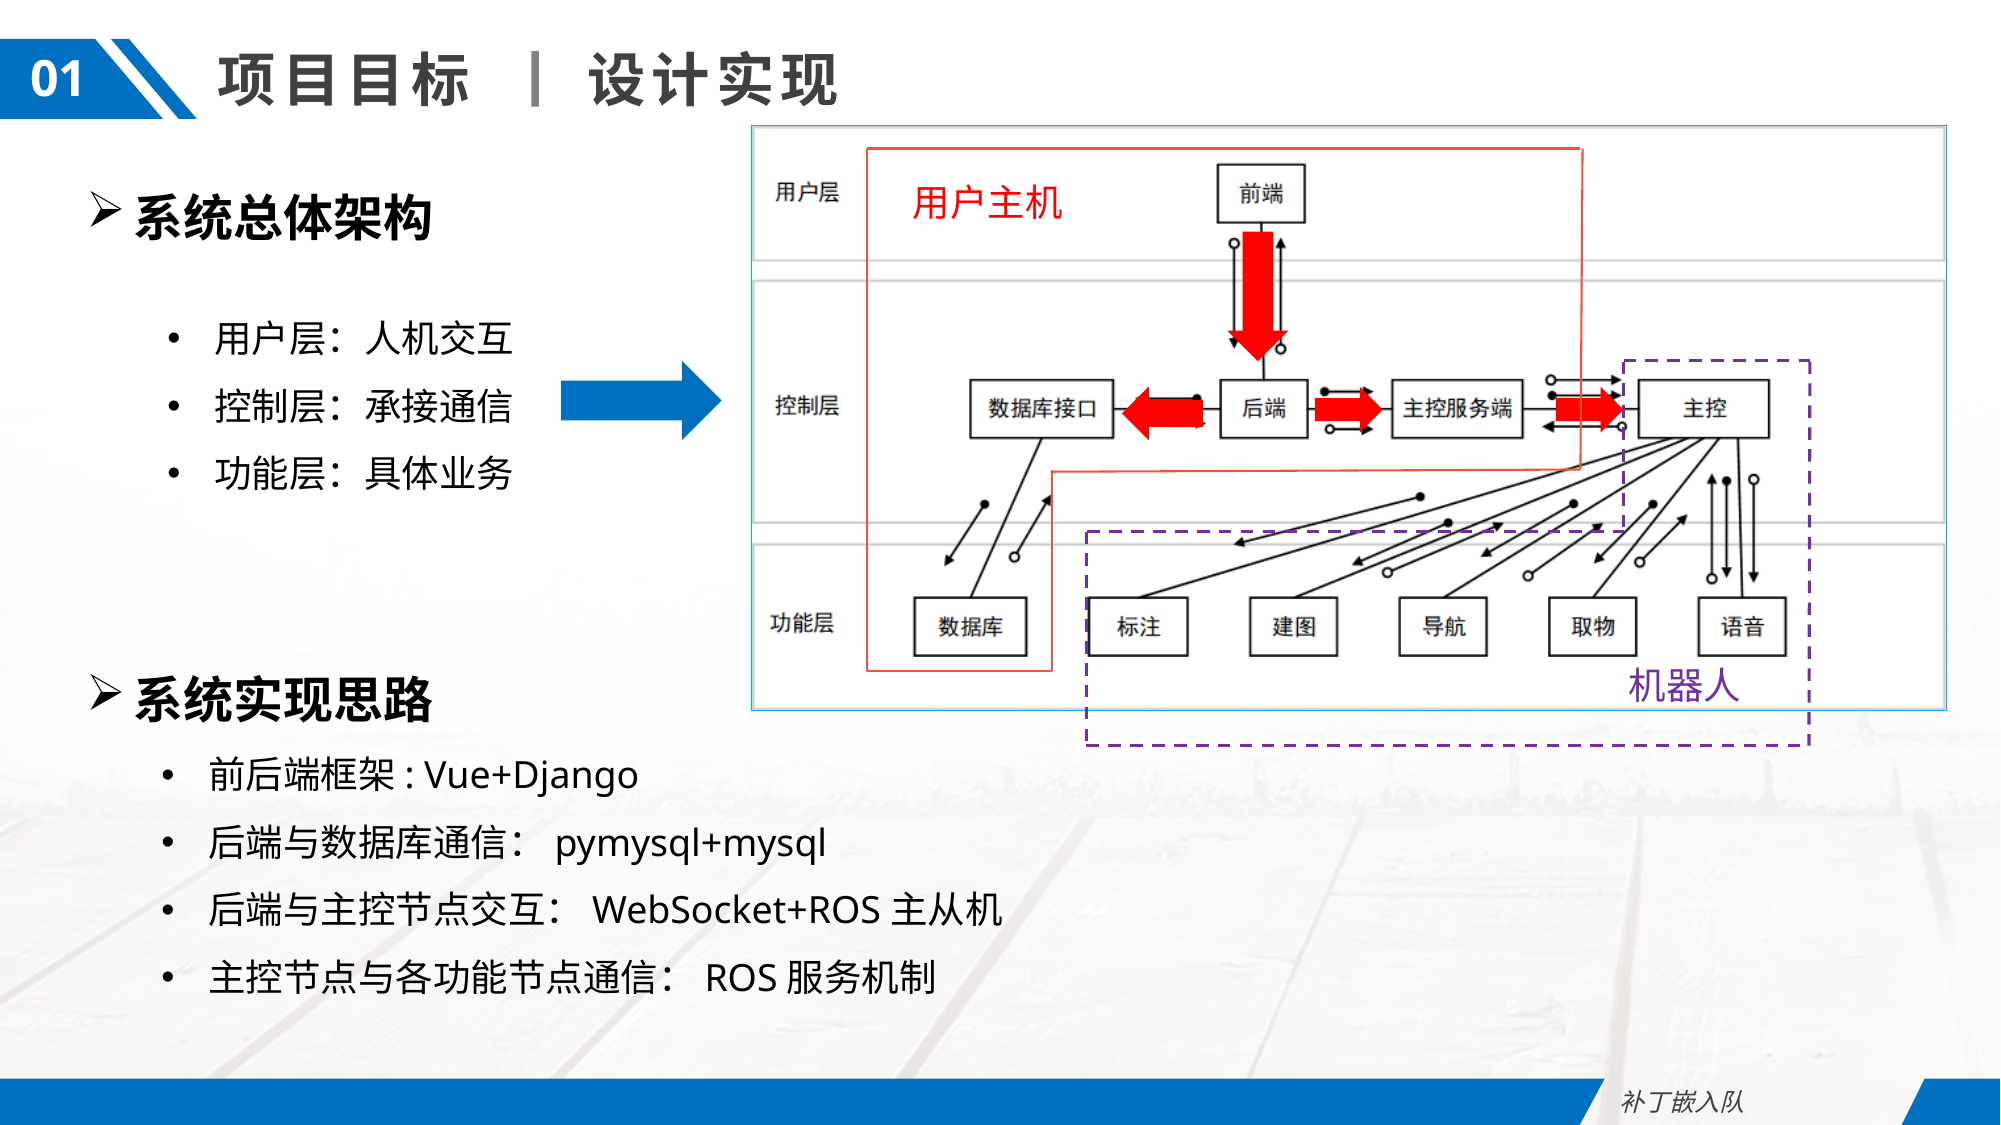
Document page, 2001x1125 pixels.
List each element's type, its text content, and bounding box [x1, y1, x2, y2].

text_box 用户层：人机交互 控制层：承接通信 功能层：具体业务 [152, 285, 530, 503]
text_box 系统总体架构 [71, 148, 579, 321]
picture [0, 0, 2001, 1125]
text_box 设计实现 [572, 36, 867, 121]
text_box 项目目标 [203, 36, 498, 121]
text_box [559, 358, 723, 443]
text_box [0, 1078, 2000, 1125]
text_box 系统实现思路 前后端框架: Vue+Django 后端与数据库通信：pymysql+mysql 后端与主控节点交互：WebSocket+ROS主从机 主控节点与各功能节点通信：ROS服务机制 [71, 631, 1500, 1007]
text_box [0, 38, 197, 119]
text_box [1086, 360, 1810, 746]
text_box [867, 148, 1583, 671]
text_box [530, 50, 540, 108]
